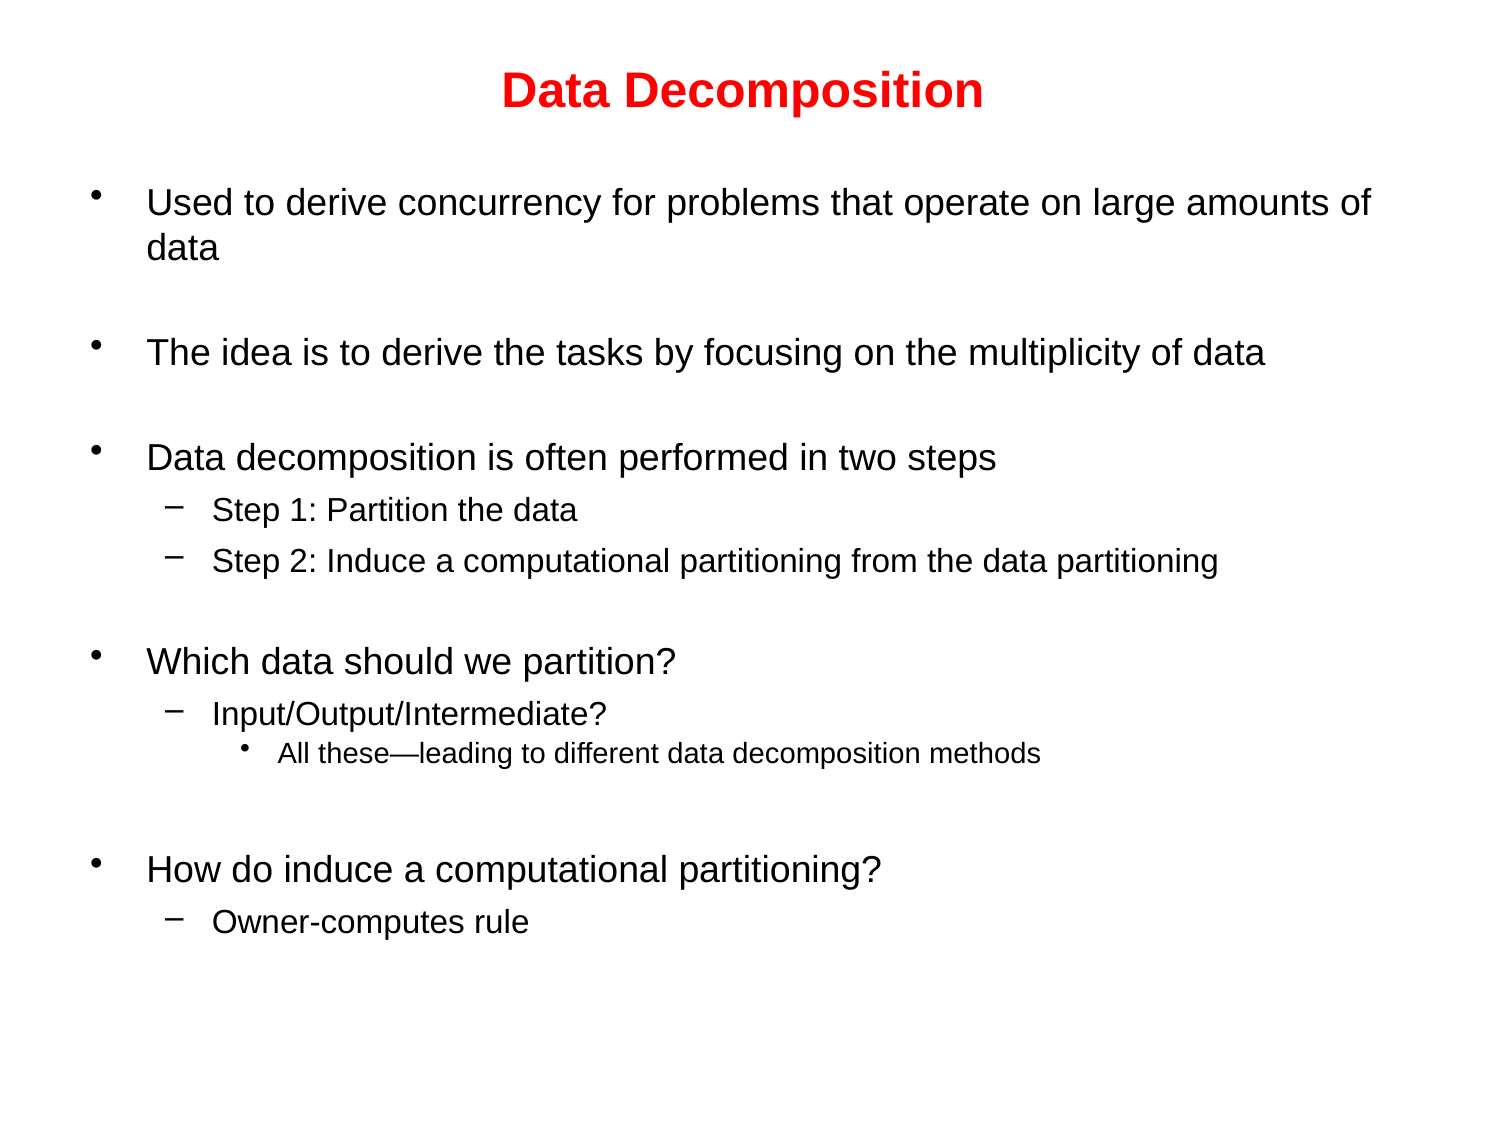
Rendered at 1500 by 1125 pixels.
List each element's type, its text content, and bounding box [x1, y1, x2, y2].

title Data Decomposition [74, 12, 1426, 163]
list Used to derive concurrency for problems that operate on large amounts of data The idea is to derive the tasks by focusing on the multiplicity of data Data decomposition is often performed in two steps Step 1: Partition the data Step 2: Induce a computational partitioning from the data partitioning Which data should we partition? Input/Output/Intermediate? All these—leading to different data decomposition methods How do induce a computational partitioning? Owner-computes rule [74, 169, 1426, 976]
